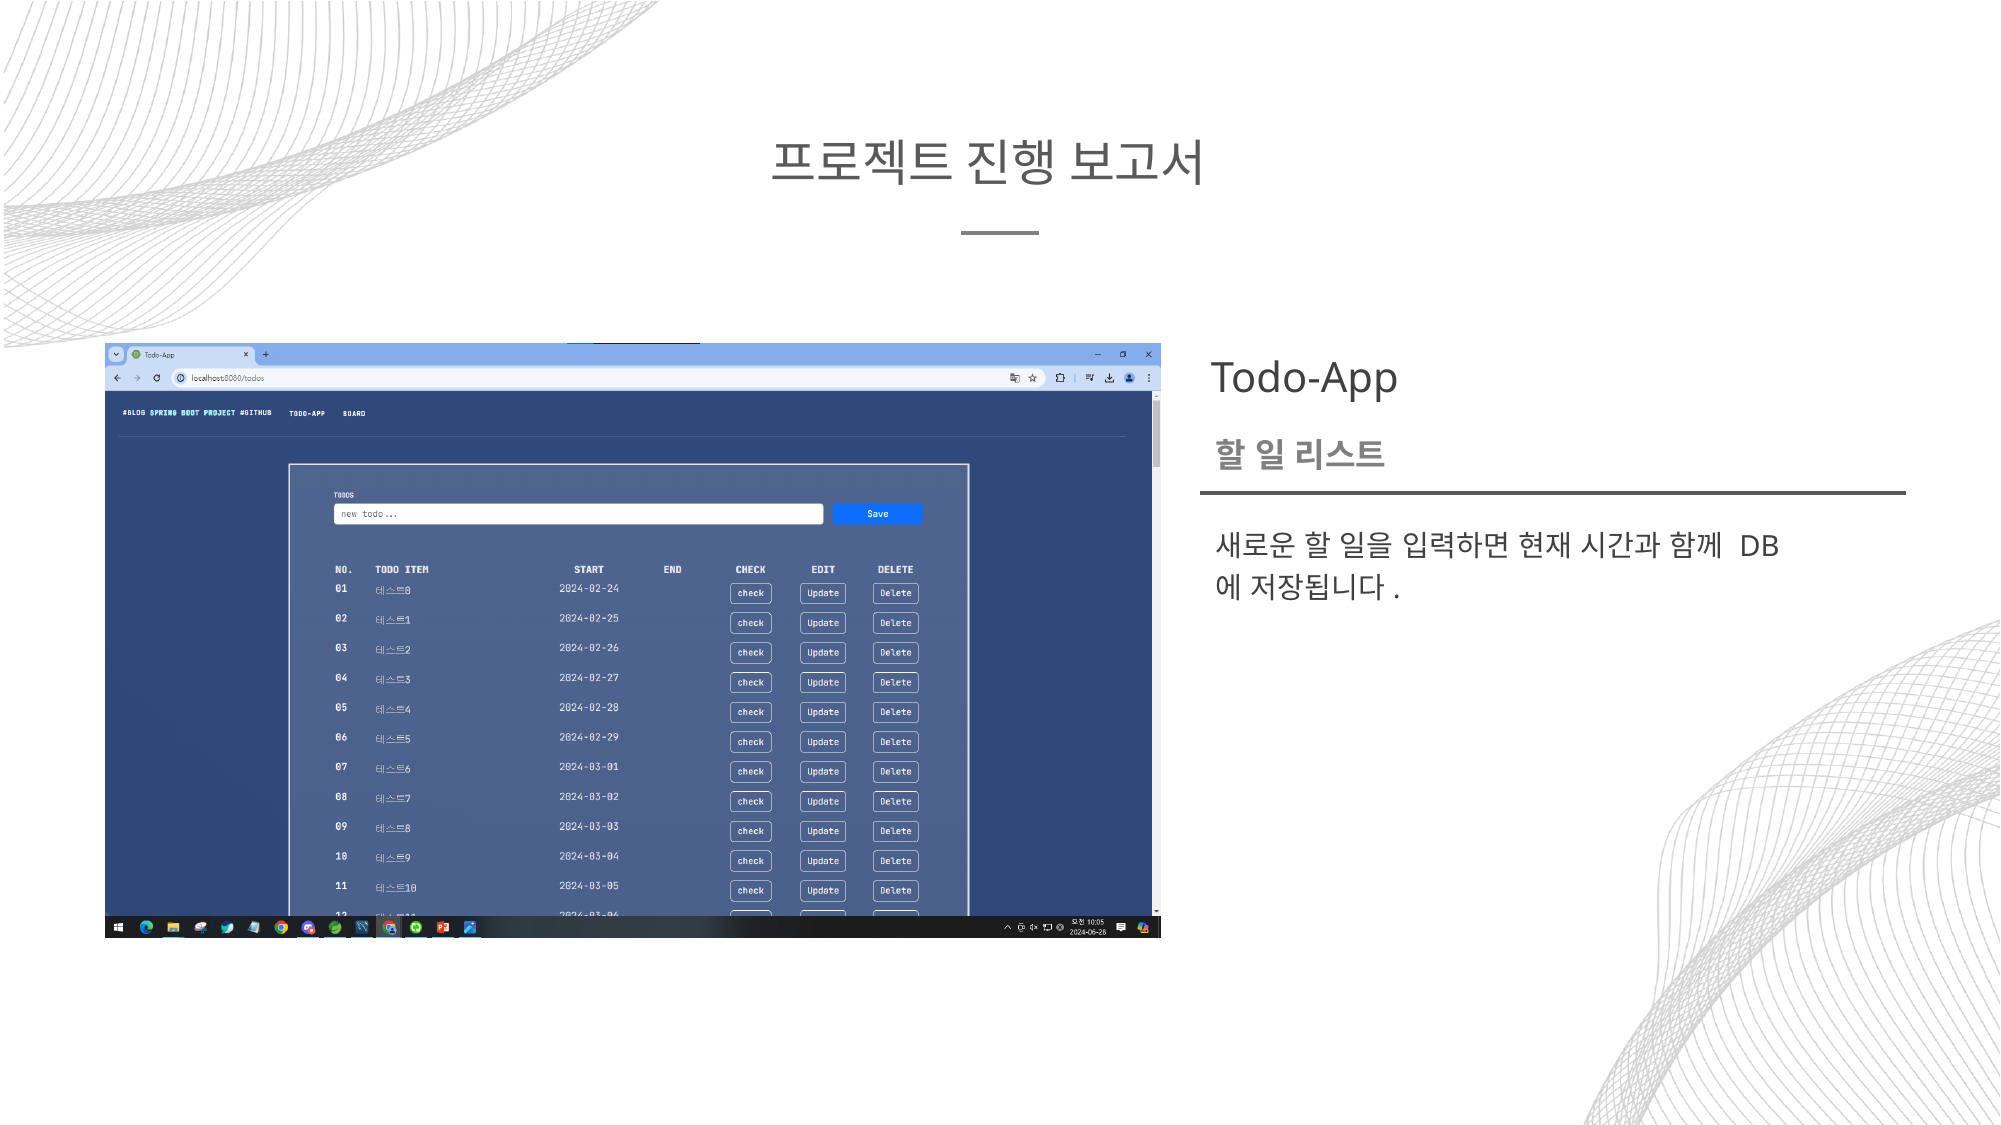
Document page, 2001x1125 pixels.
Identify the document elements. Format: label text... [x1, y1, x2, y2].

picture [105, 343, 1161, 938]
text_box 프로젝트 진행 보고서 [755, 124, 1245, 199]
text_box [118, 233, 1907, 1007]
